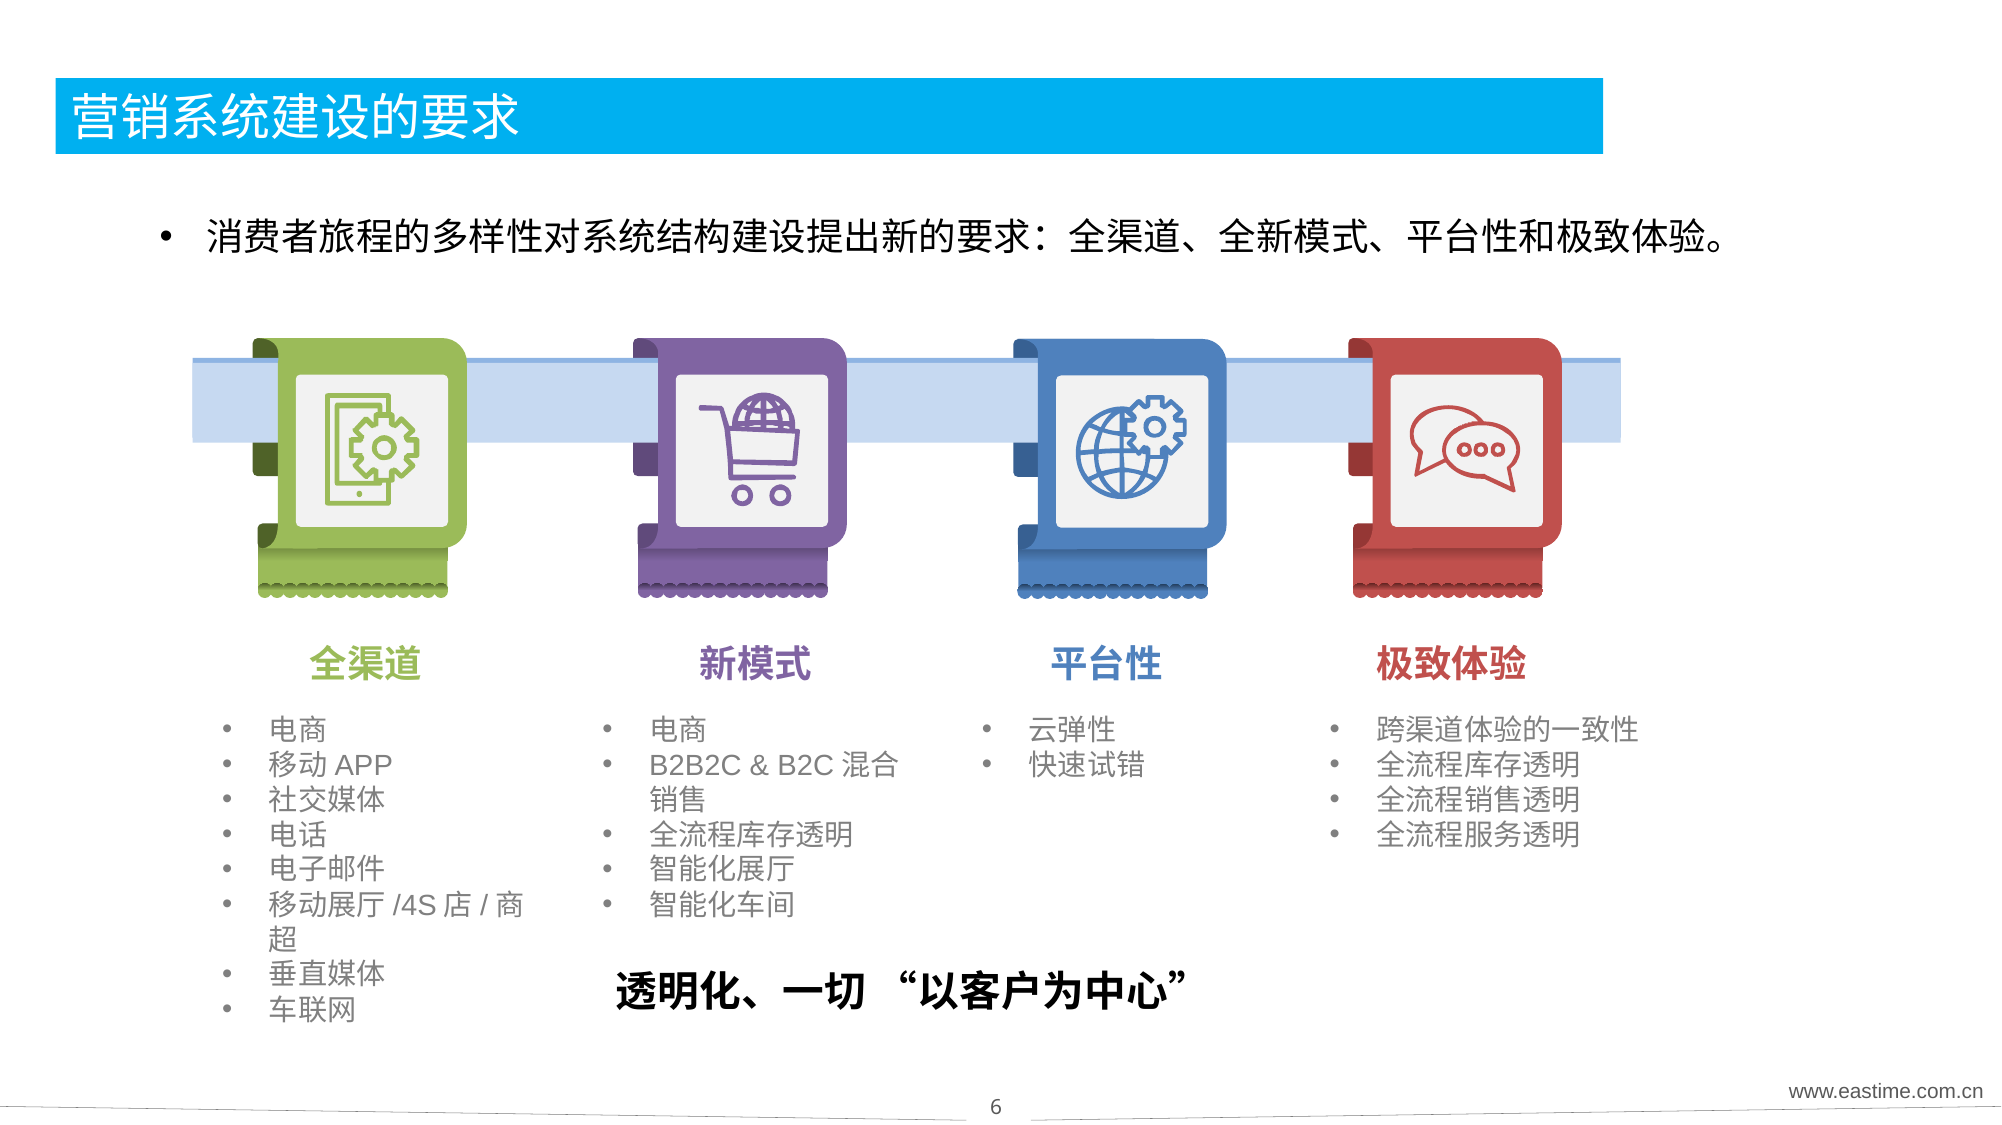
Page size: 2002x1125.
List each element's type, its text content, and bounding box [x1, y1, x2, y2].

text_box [192, 337, 1657, 1024]
text_box 消费者旅程的多样性对系统结构建设提出新的要求：全渠道、全新模式、平台性和极致体验。 [144, 183, 1834, 266]
title 营销系统建设的要求 [55, 78, 1604, 154]
